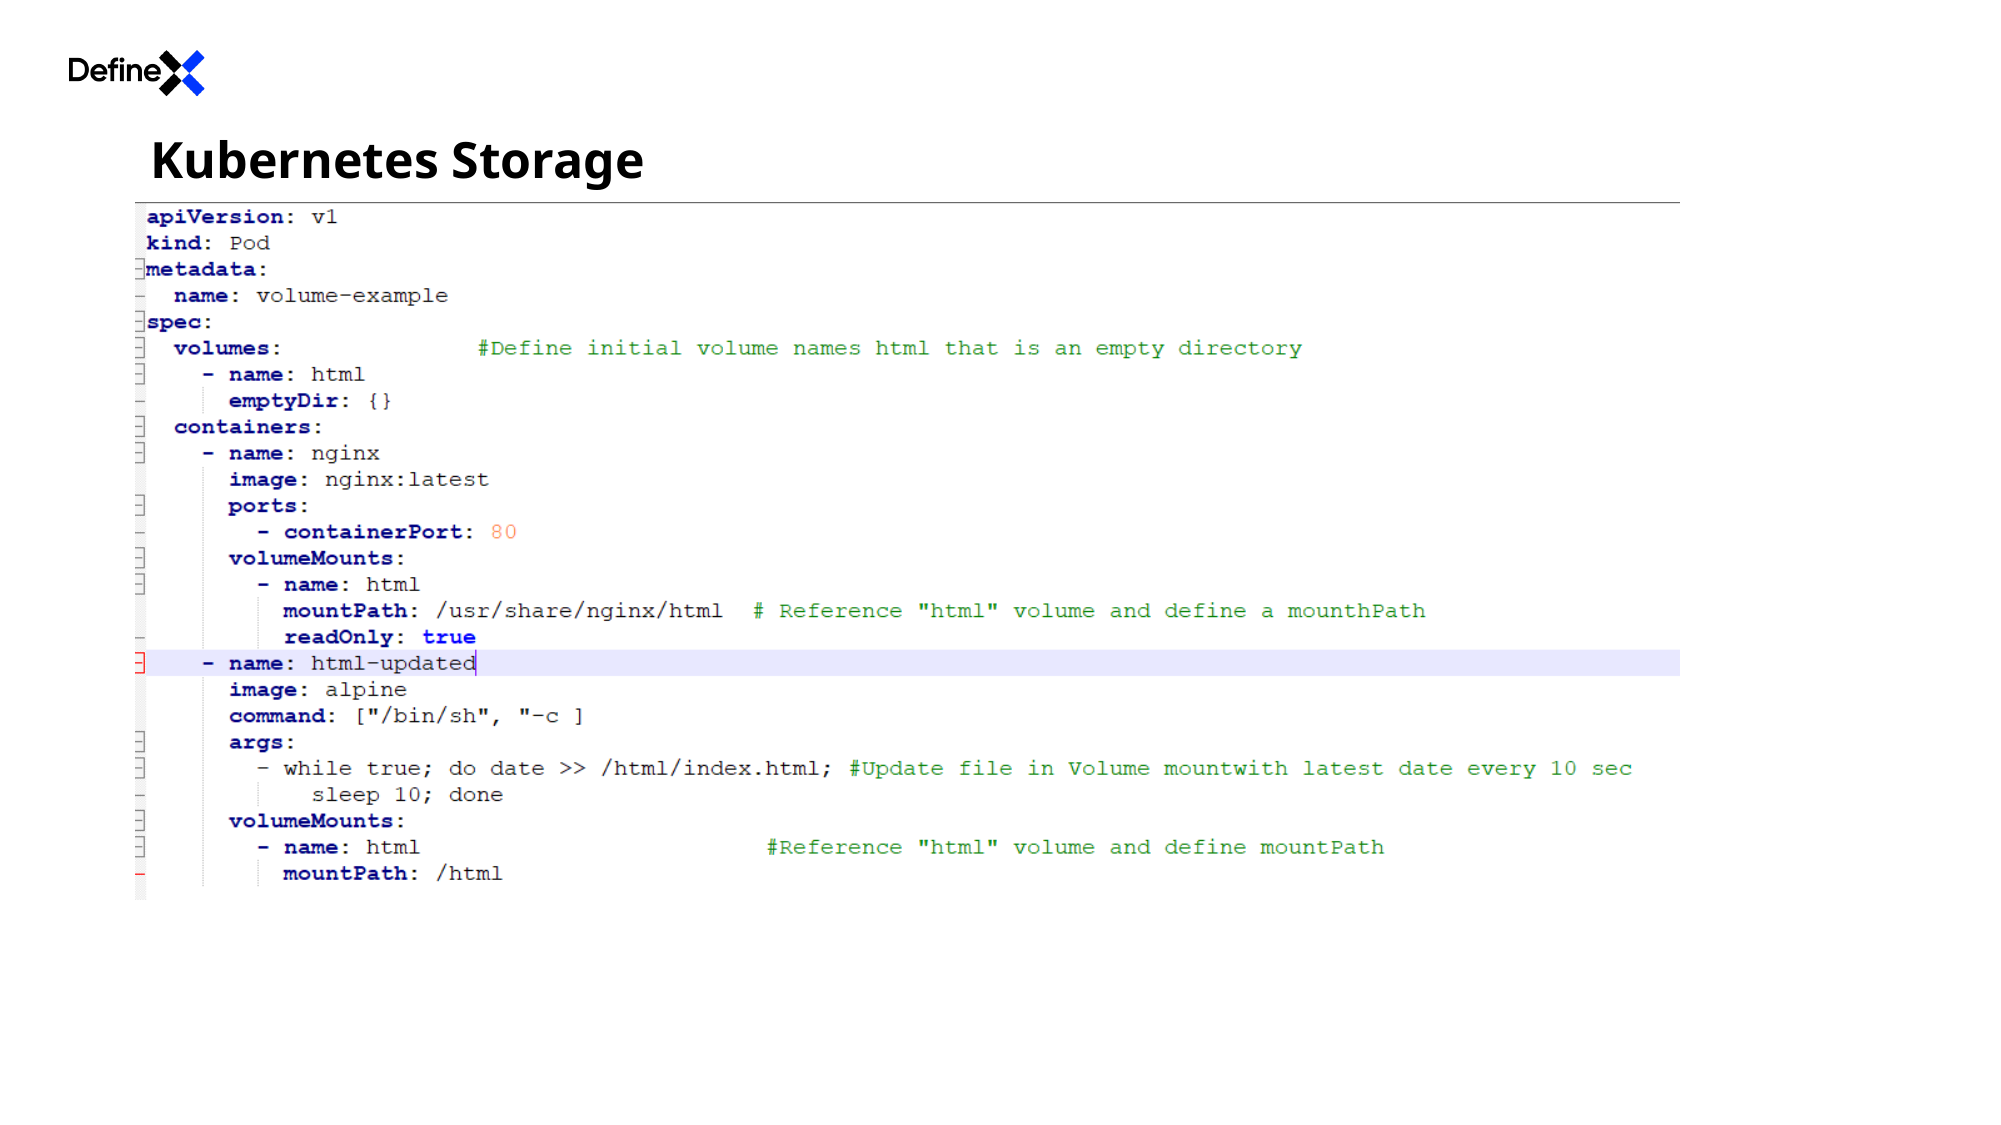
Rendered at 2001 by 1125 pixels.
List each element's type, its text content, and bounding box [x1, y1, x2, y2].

text_box Kubernetes Storage [135, 121, 881, 196]
picture [61, 42, 210, 103]
picture [135, 202, 1680, 900]
